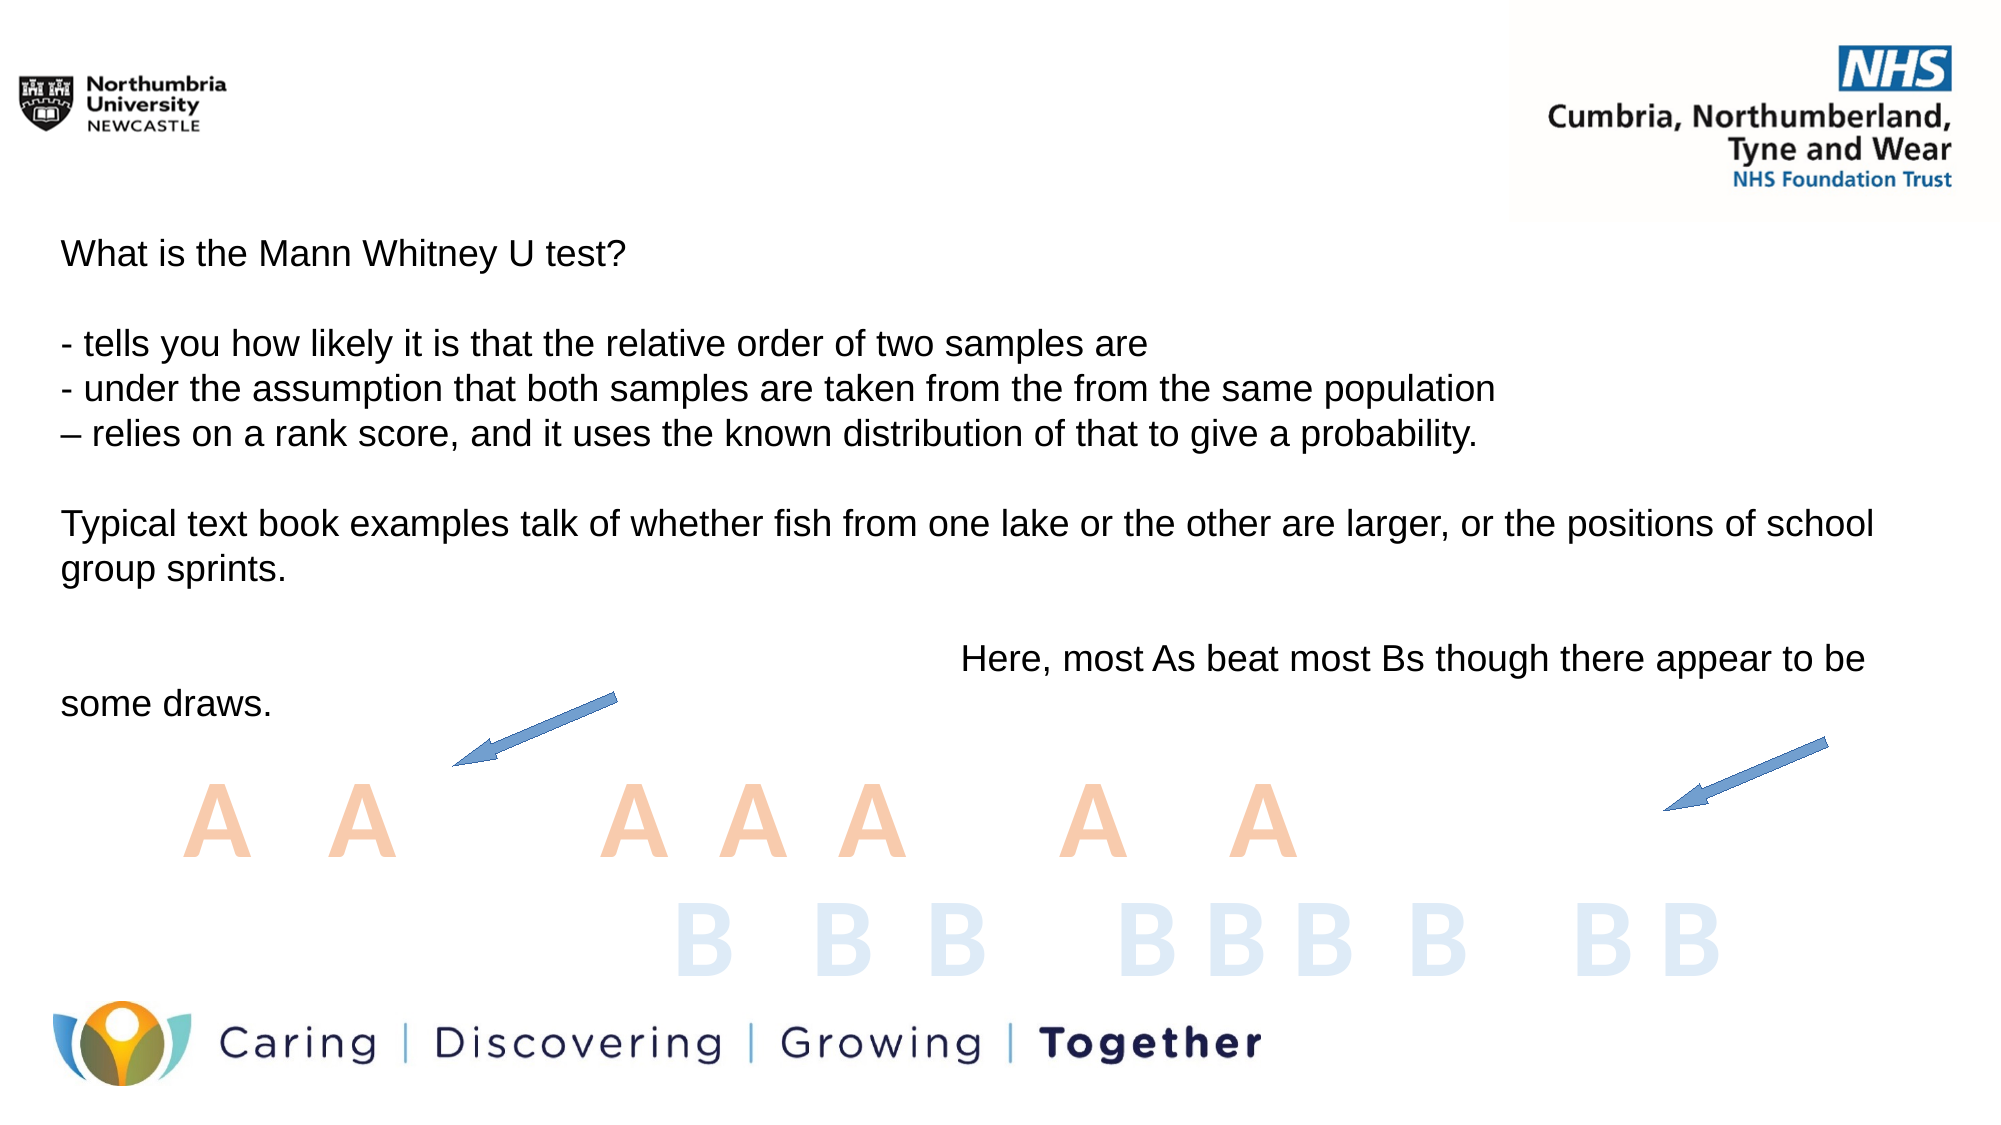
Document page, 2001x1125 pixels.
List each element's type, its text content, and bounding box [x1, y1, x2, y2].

picture [52, 1001, 1262, 1086]
picture [1509, 0, 2000, 223]
text_box B B B B B B B B B [657, 856, 1739, 1006]
text_box [452, 691, 618, 767]
text_box What is the Mann Whitney U test? - tells you how likely it is that the relative order of two samples are - under the assumption that both samples are taken from the from the same population – relies on a rank score, and it uses the known distribution of that to give a probability. Typical text book examples talk of whether fish from one lake or the other are larger, or the positions of school group sprints. Here, most As beat most Bs though there appear to be some draws. [53, 221, 1973, 777]
text_box A A A A A A A [168, 738, 1391, 888]
text_box [1663, 736, 1829, 811]
picture [0, 0, 247, 209]
